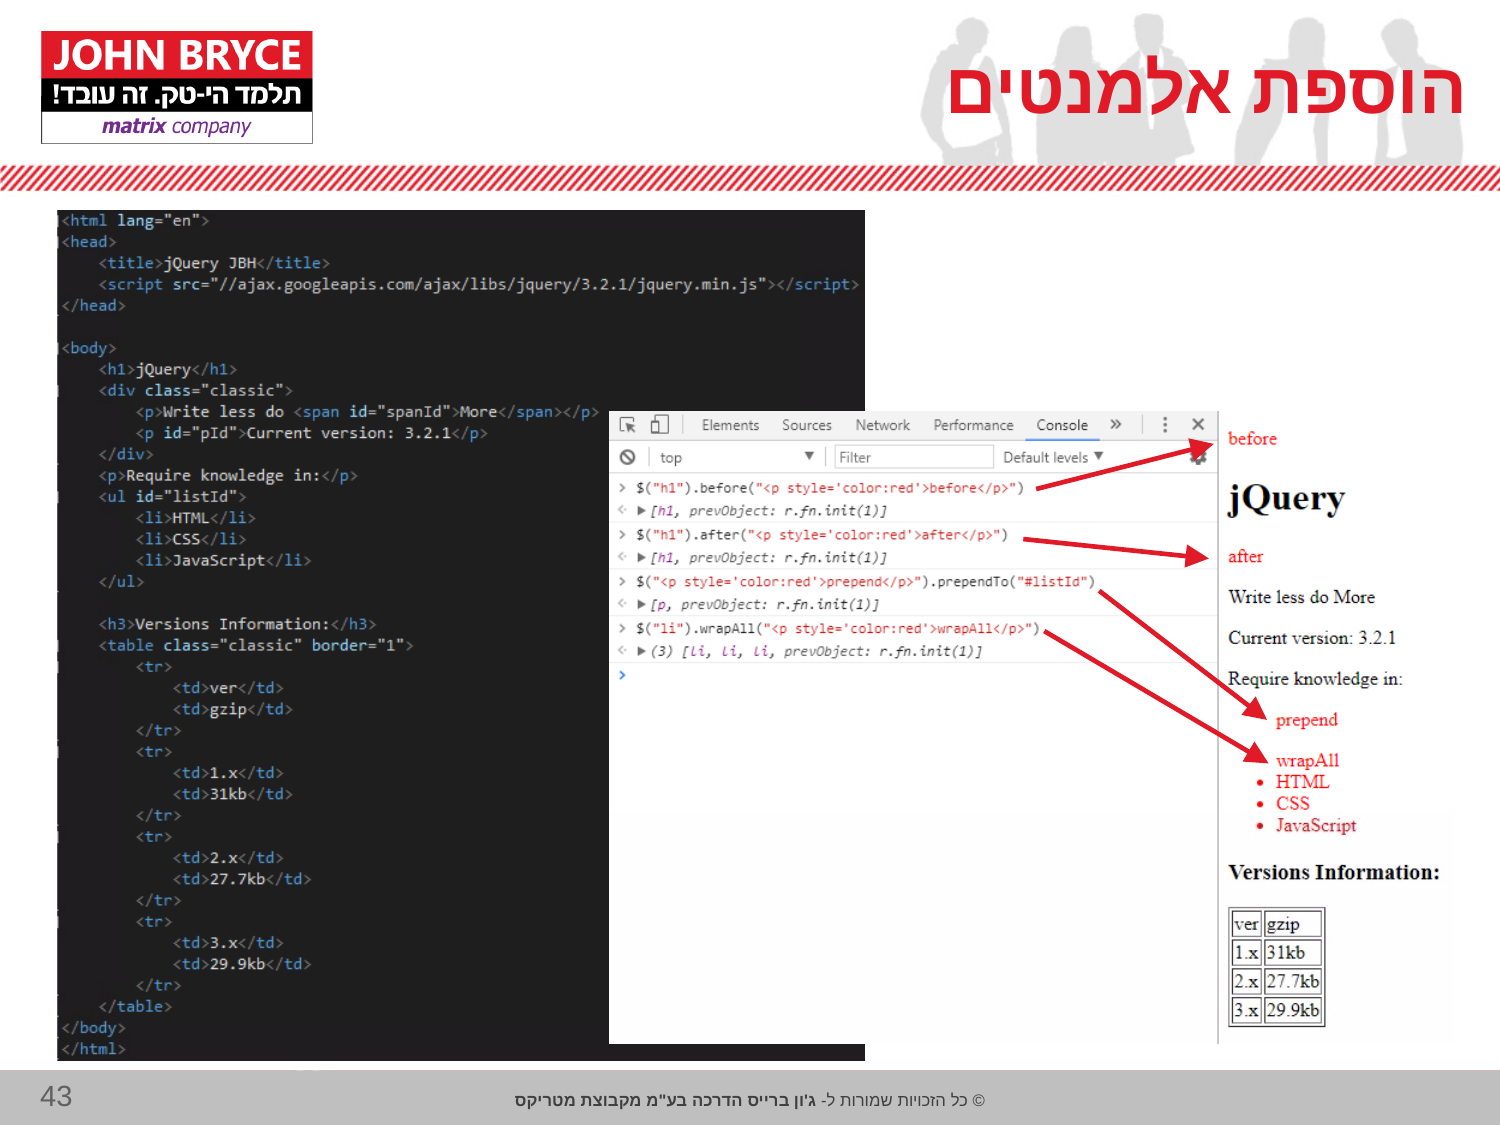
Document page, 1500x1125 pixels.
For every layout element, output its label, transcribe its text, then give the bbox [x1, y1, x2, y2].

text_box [1098, 590, 1268, 630]
title הוספת אלמנטים [490, 21, 1483, 149]
picture [0, 0, 1500, 1070]
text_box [1023, 538, 1210, 559]
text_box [1035, 443, 1215, 490]
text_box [1044, 630, 1269, 764]
